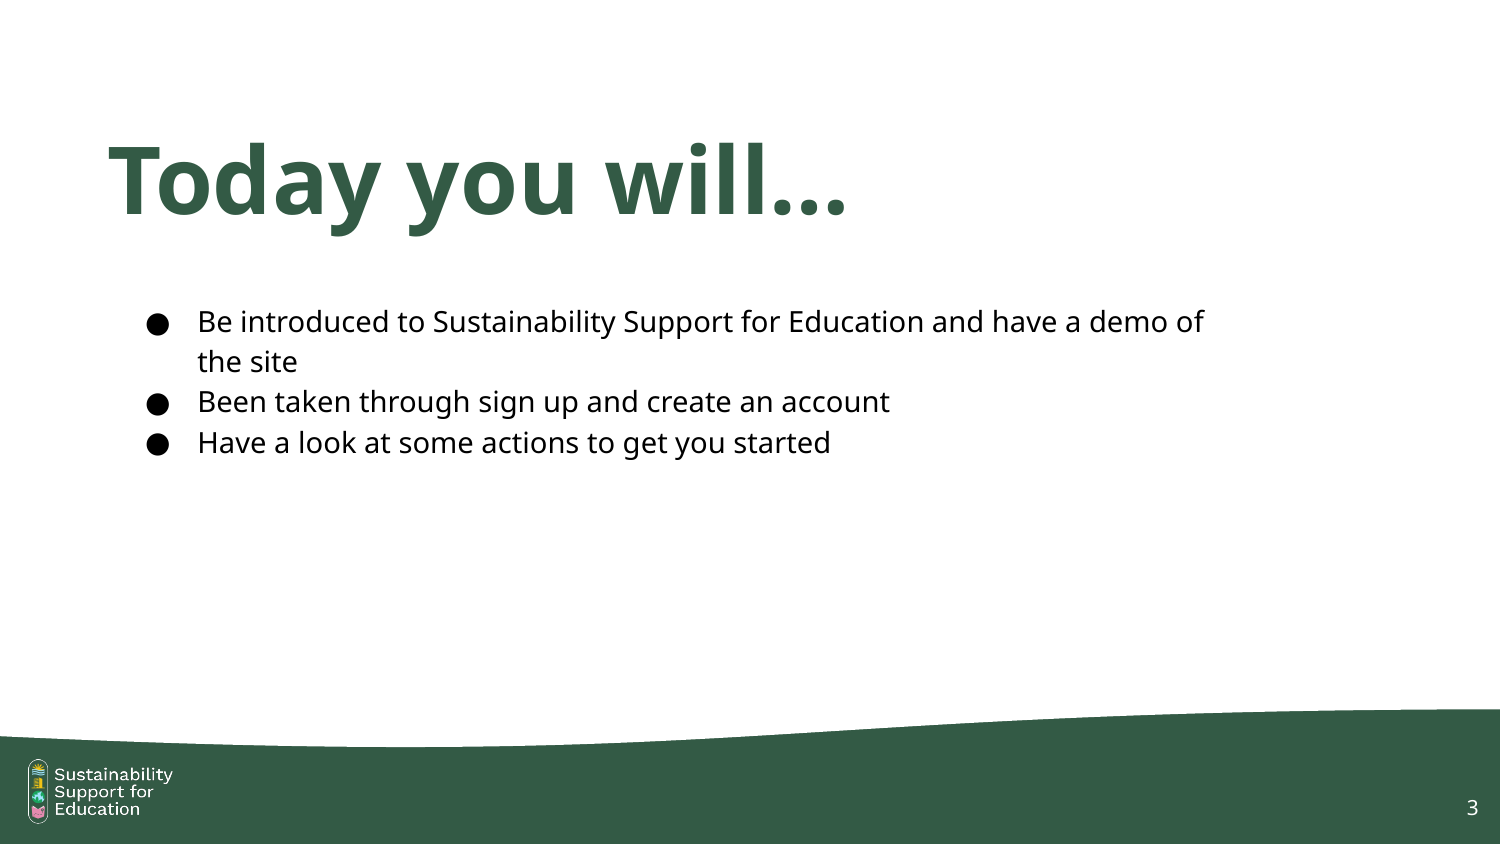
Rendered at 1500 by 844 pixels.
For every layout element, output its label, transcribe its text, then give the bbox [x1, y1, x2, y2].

text_box Be introduced to Sustainability Support for Education and have a demo of the site Been taken through sign up and create an account Have a look at some actions to get you started [107, 283, 1224, 707]
picture [28, 759, 182, 824]
title Today you will… [107, 105, 1198, 247]
